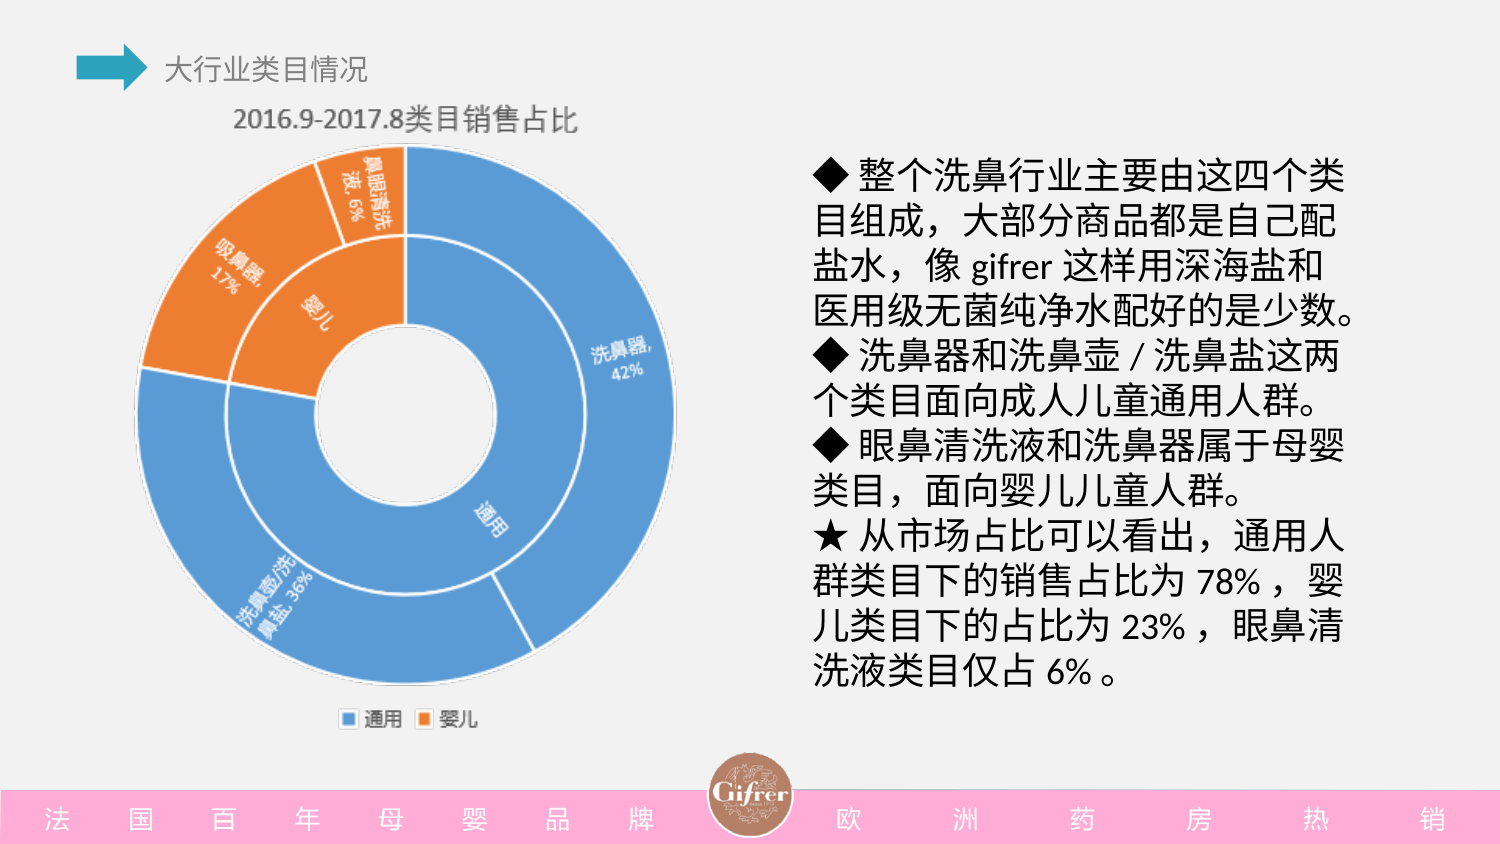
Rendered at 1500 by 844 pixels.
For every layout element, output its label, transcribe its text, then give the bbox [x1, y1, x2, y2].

picture [0, 91, 1500, 844]
text_box ◆整个洗鼻行业主要由这四个类目组成，大部分商品都是自己配盐水，像gifrer这样用深海盐和医用级无菌纯净水配好的是少数。 ◆洗鼻器和洗鼻壶/洗鼻盐这两个类目面向成人儿童通用人群。 ◆眼鼻清洗液和洗鼻器属于母婴类目，面向婴儿儿童人群。 ★从市场占比可以看出，通用人群类目下的销售占比为78%，婴儿类目下的占比为23%，眼鼻清洗液类目仅占6%。 [797, 144, 1376, 700]
